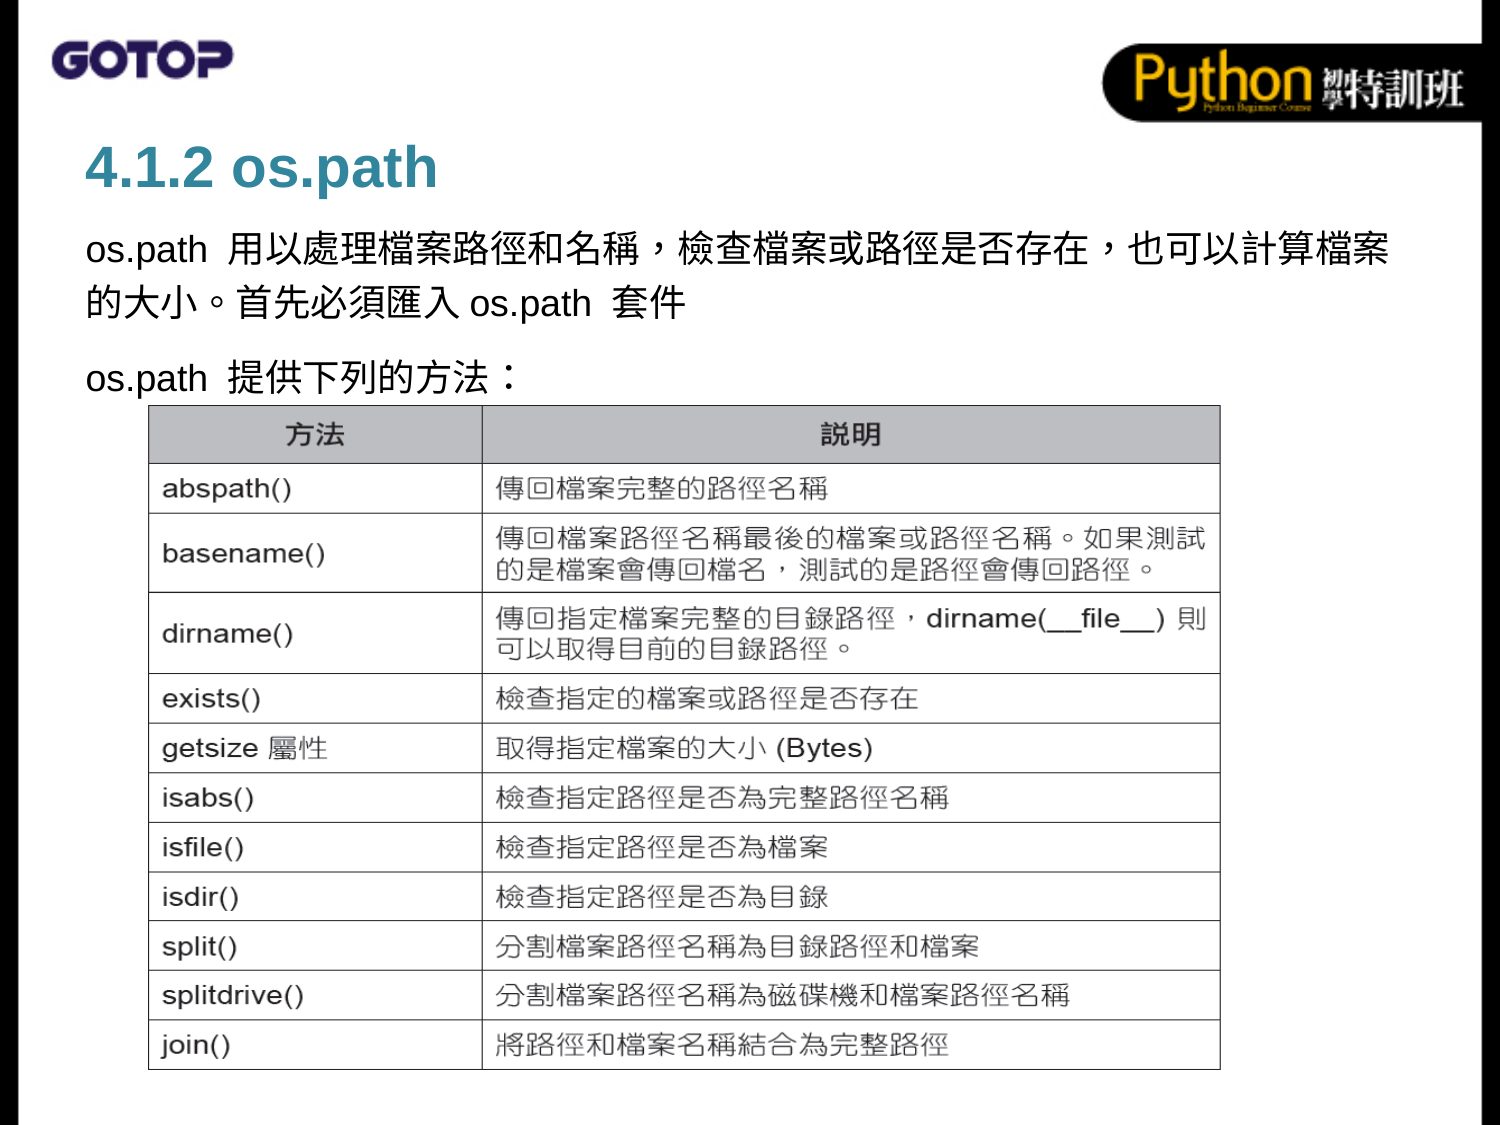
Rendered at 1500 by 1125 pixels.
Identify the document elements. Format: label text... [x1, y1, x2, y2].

list 4.1.2 os.path os.path 用以處理檔案路徑和名稱，檢查檔案或路徑是否存在，也可以計算檔案的大小。首先必須匯入os.path 套件 os.path 提供下列的方法： [70, 121, 1430, 1067]
picture [0, 0, 1500, 1125]
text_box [147, 404, 1223, 1071]
